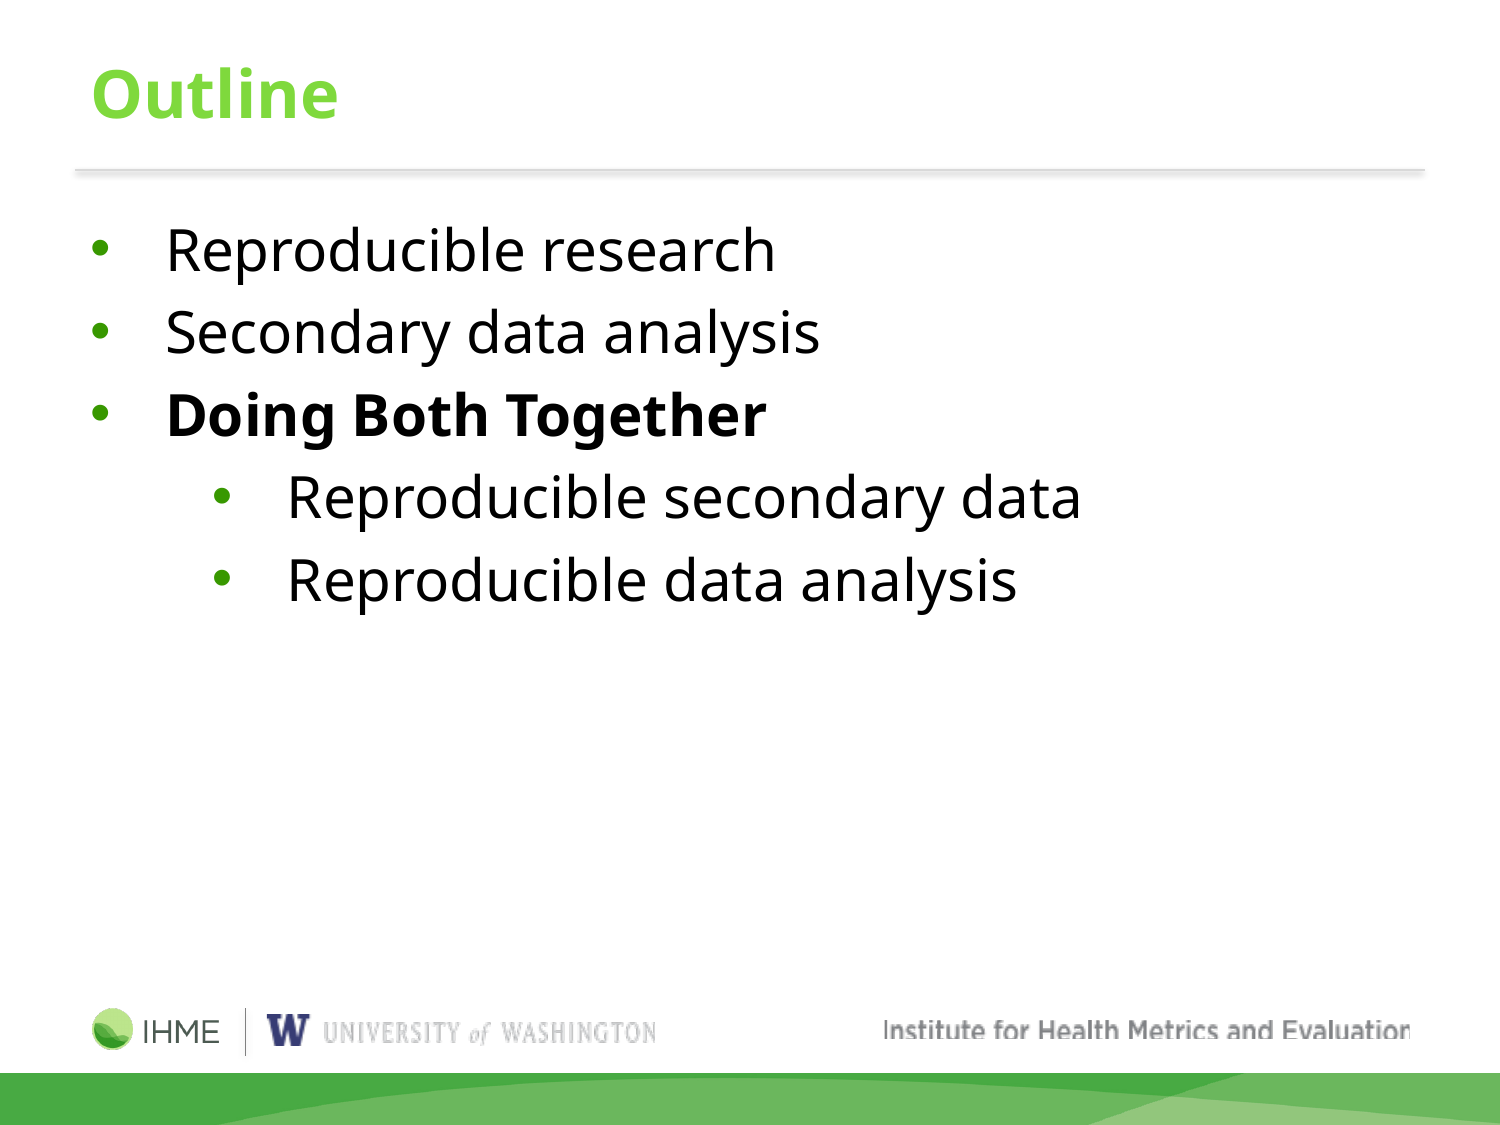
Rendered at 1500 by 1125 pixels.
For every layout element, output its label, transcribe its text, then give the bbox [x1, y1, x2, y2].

title Outline [75, 44, 1425, 138]
picture [0, 1073, 1500, 1125]
list Reproducible research Secondary data analysis Doing Both Together Reproducible secondary data Reproducible data analysis [75, 205, 1425, 944]
picture [92, 1008, 219, 1050]
